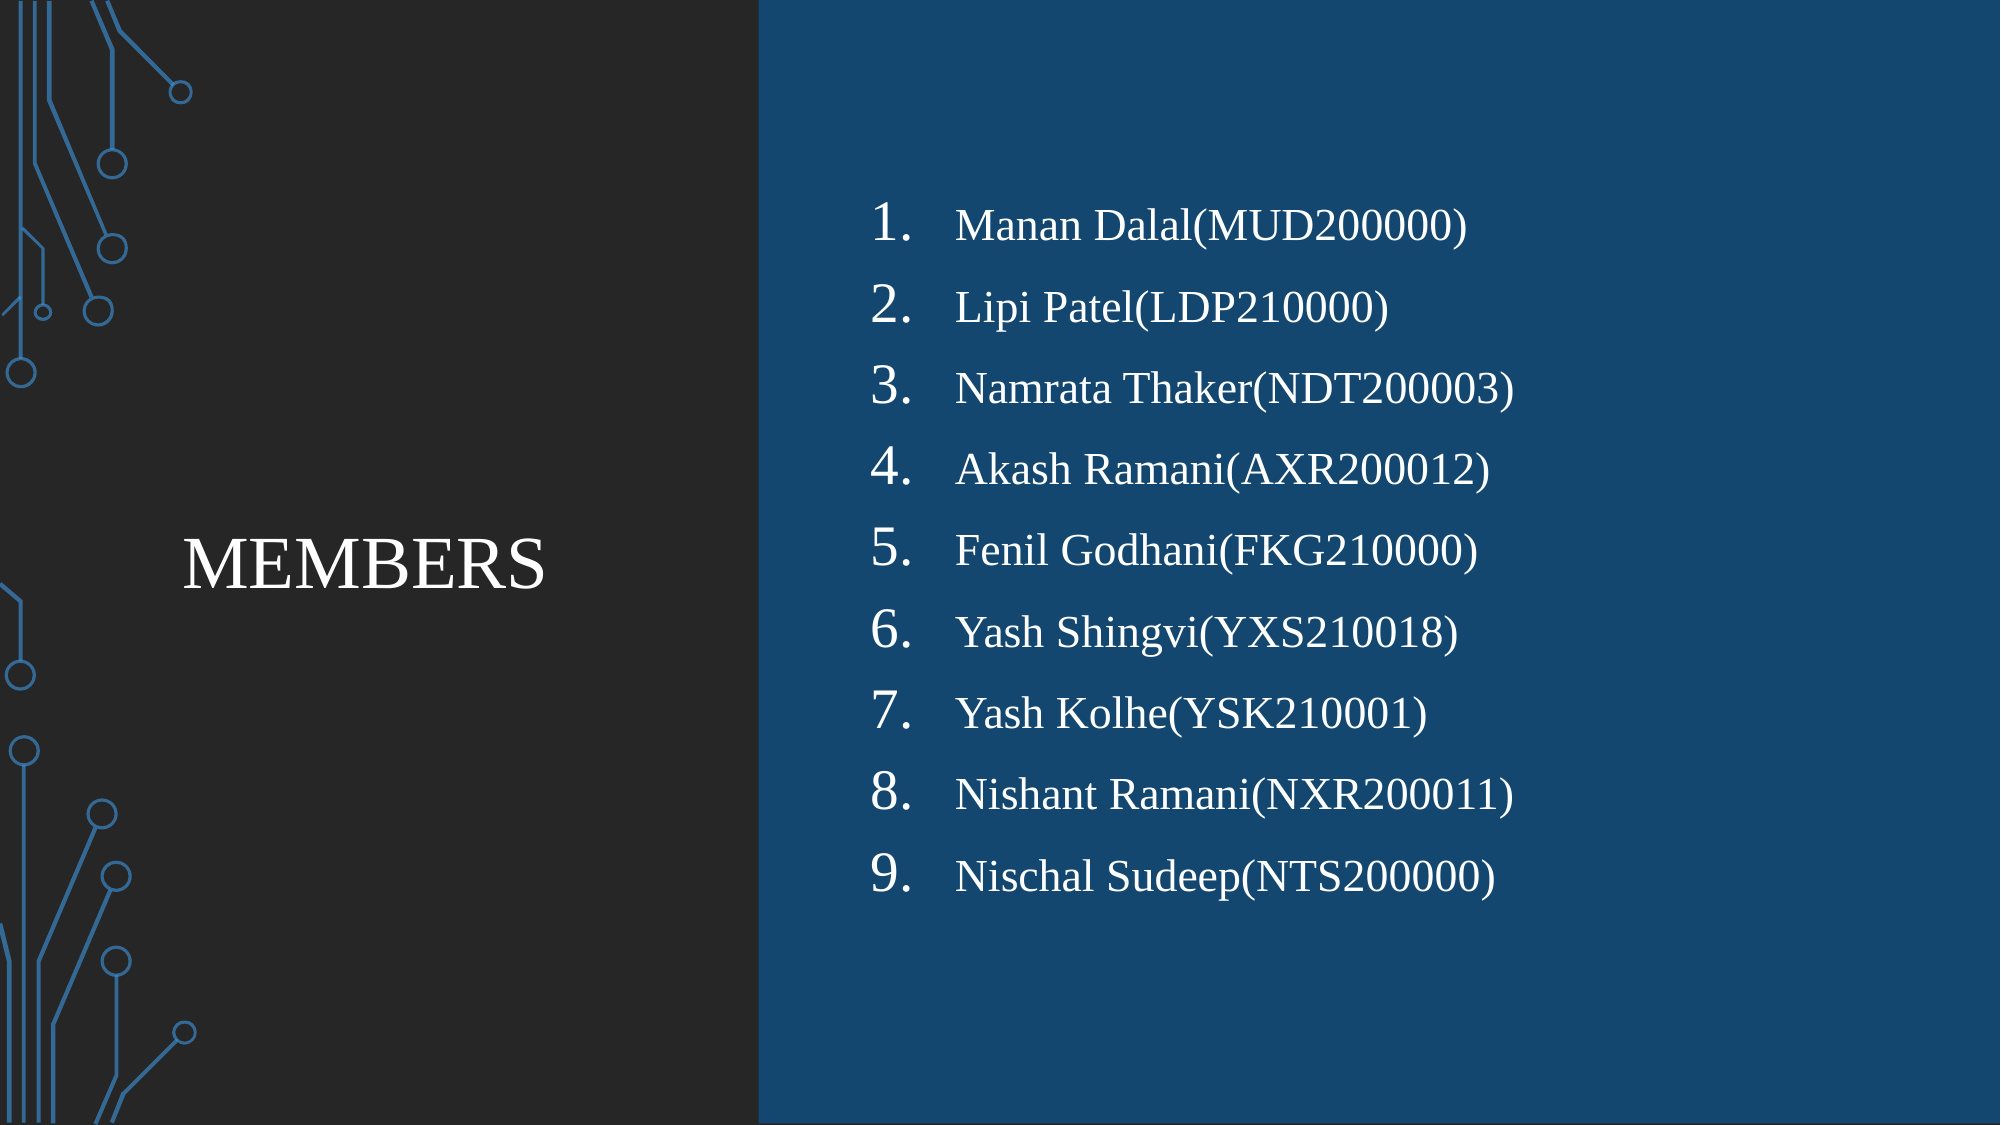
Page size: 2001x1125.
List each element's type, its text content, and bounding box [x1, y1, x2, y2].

text_box [199, 0, 2000, 1125]
list Manan Dalal(MUD200000) Lipi Patel(LDP210000) Namrata Thaker(NDT200003) Akash Ramani(AXR200012) Fenil Godhani(FKG210000) Yash Shingvi(YXS210018) Yash Kolhe(YSK210001) Nishant Ramani(NXR200011) Nischal Sudeep(NTS200000) [855, 182, 1813, 953]
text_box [0, 0, 199, 1125]
text_box [758, 0, 2000, 1124]
title Members [199, 179, 670, 950]
